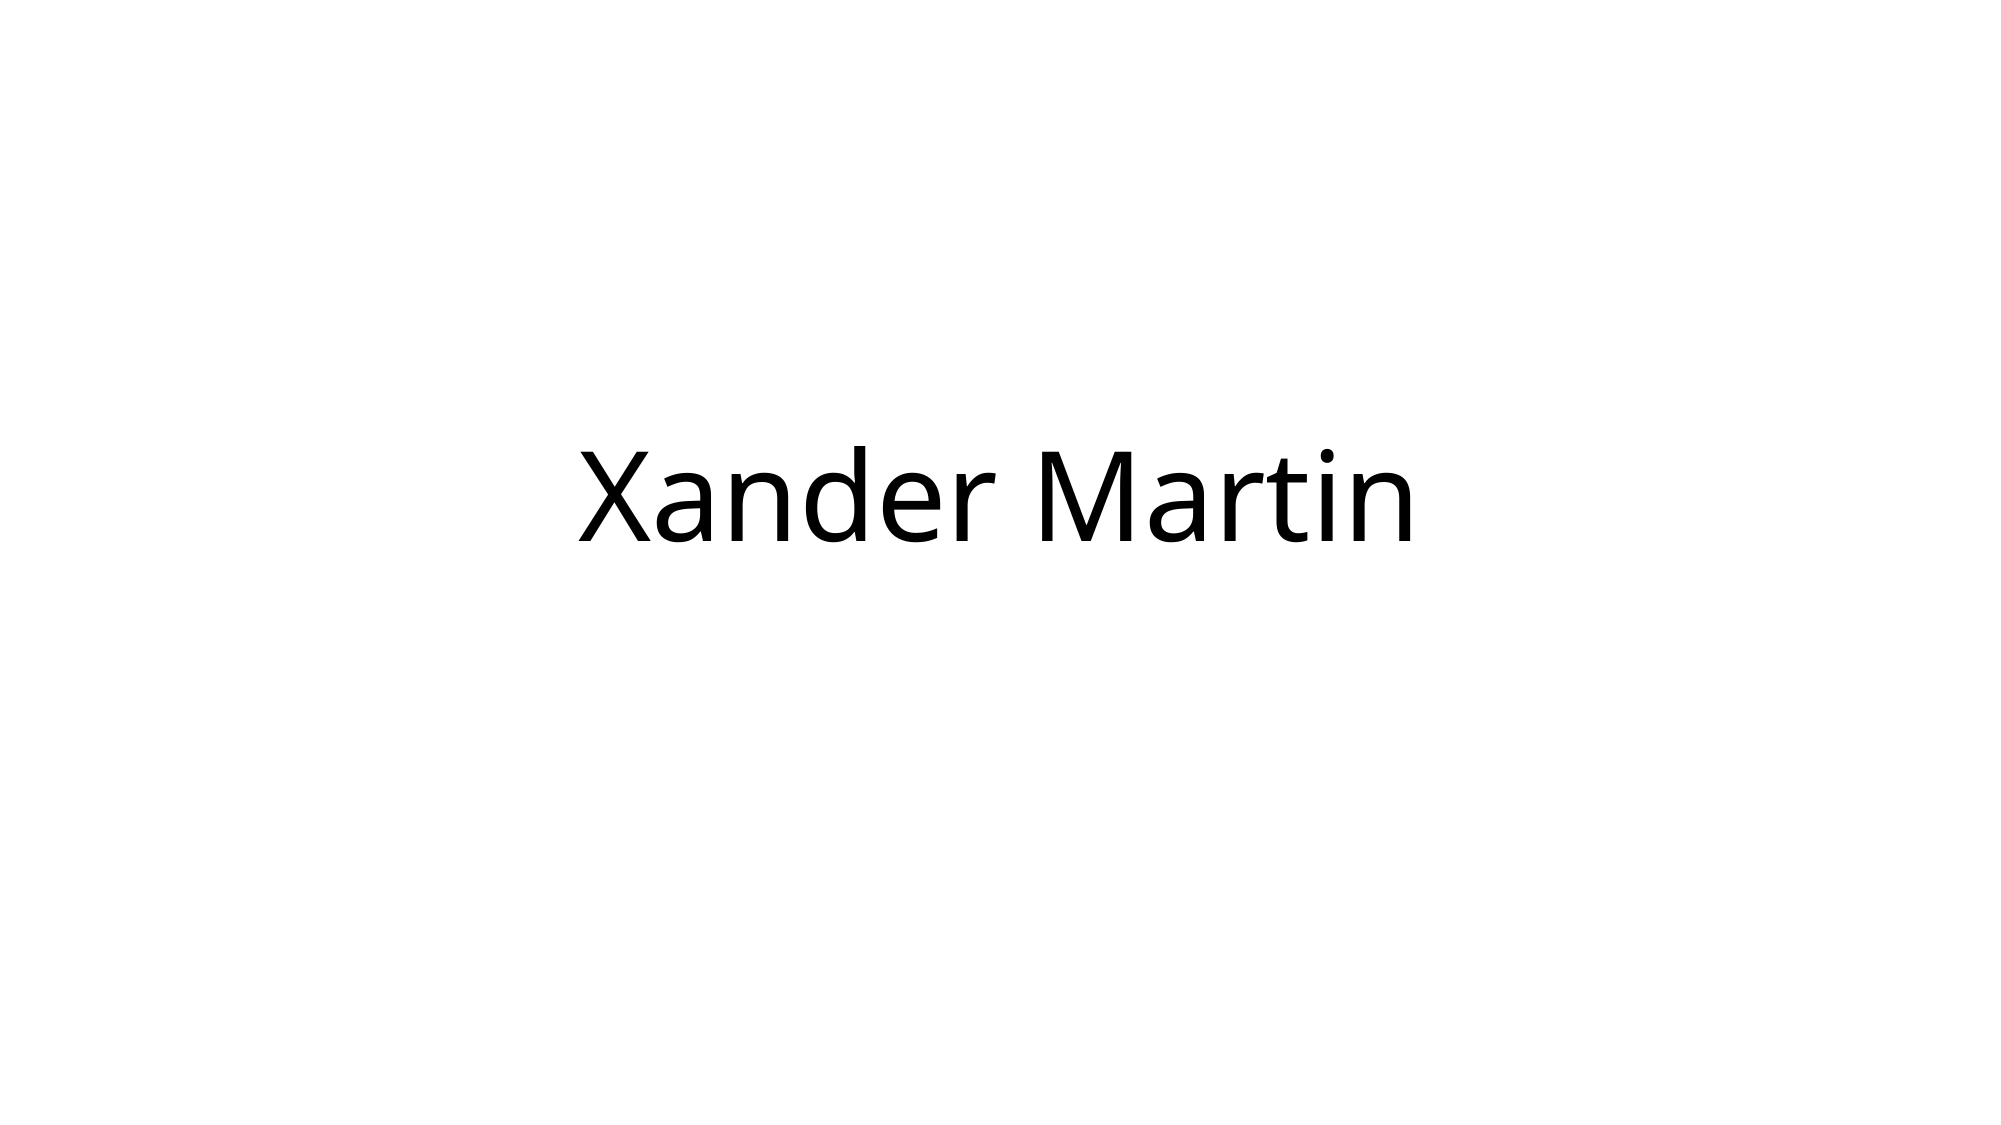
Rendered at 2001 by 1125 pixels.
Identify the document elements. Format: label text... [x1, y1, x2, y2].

title Xander Martin [249, 184, 1750, 576]
